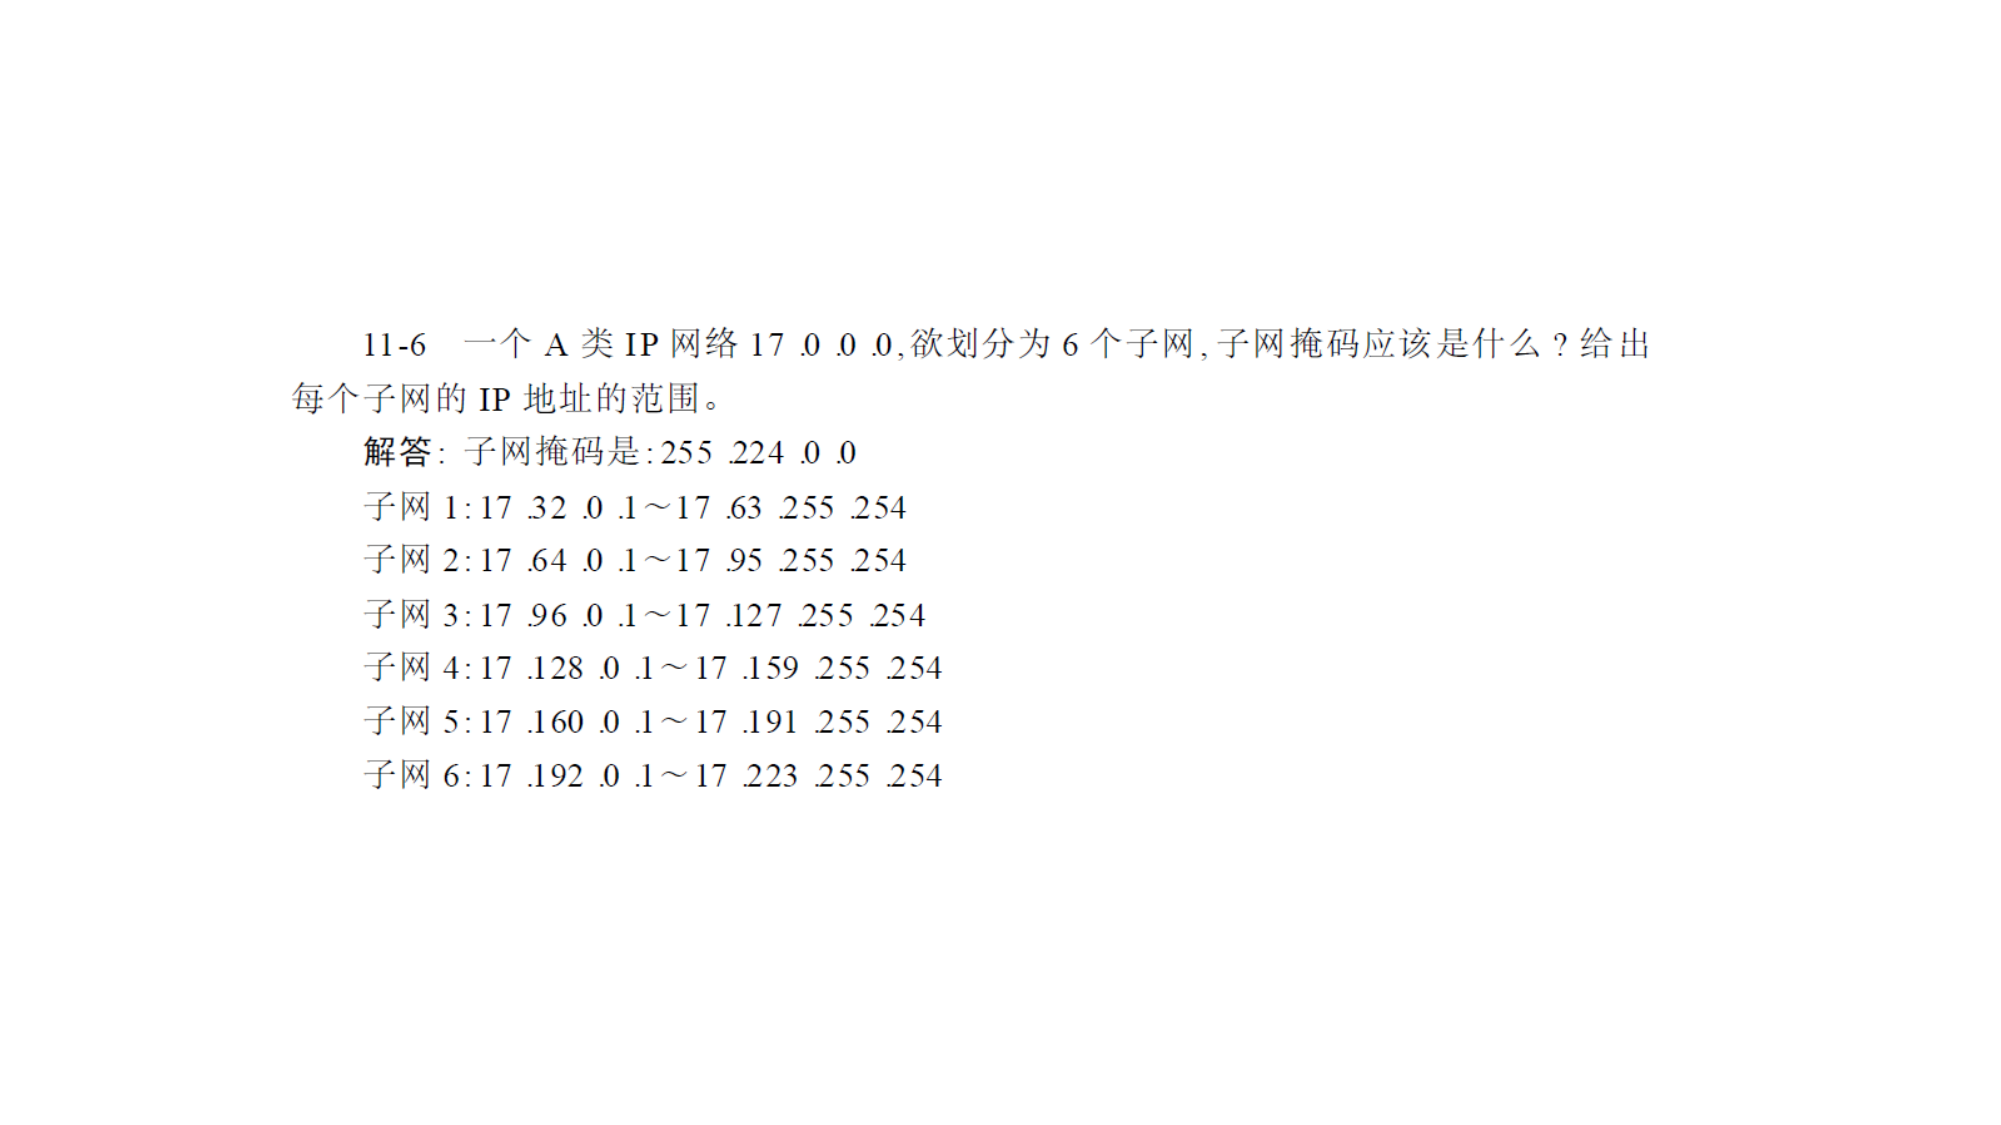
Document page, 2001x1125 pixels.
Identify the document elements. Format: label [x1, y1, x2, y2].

picture [241, 322, 1759, 803]
